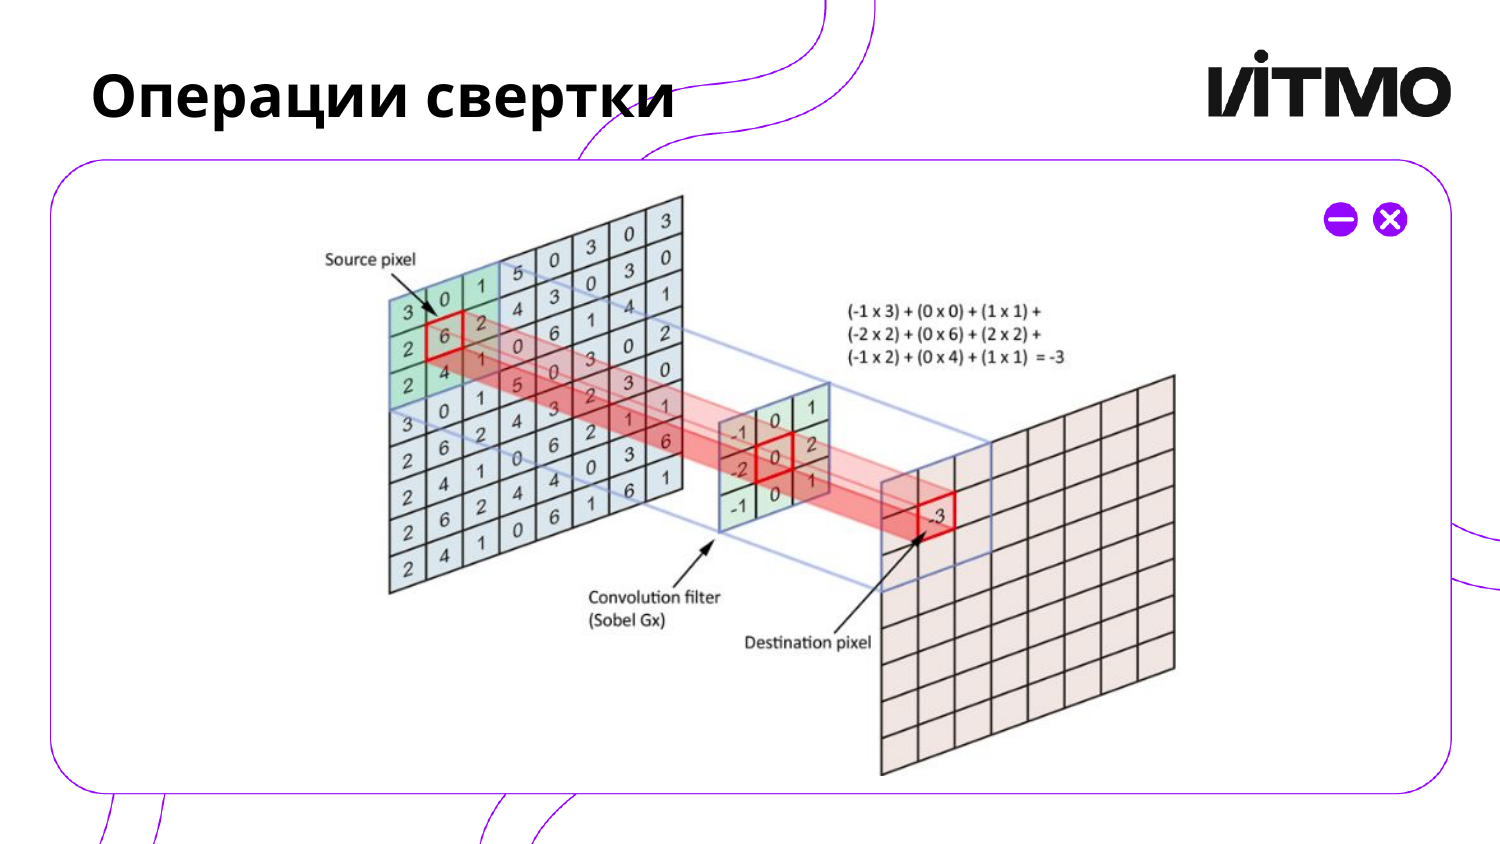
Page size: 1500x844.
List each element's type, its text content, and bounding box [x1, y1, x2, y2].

picture [0, 0, 1500, 844]
title Операции свертки [75, 50, 1195, 137]
